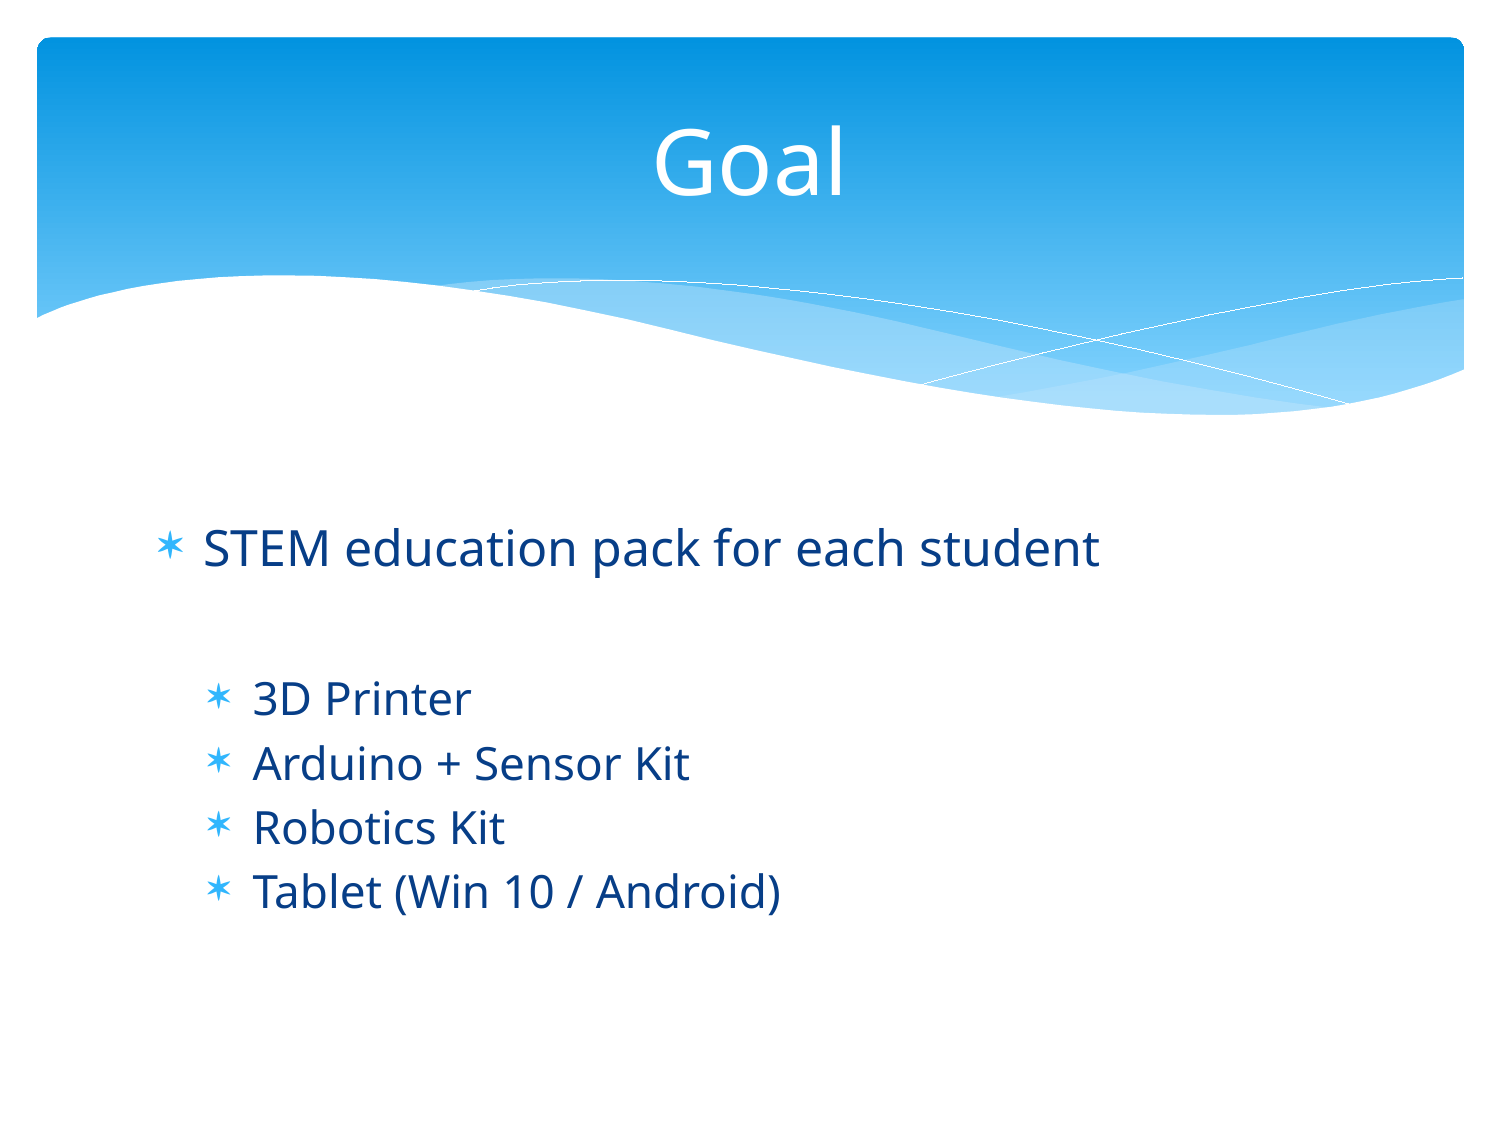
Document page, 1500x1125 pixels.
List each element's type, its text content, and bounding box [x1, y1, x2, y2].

list STEM education pack for each student 3D Printer Arduino + Sensor Kit Robotics Kit Tablet (Win 10 / Android) [143, 438, 1359, 1005]
title Goal [75, 55, 1425, 261]
